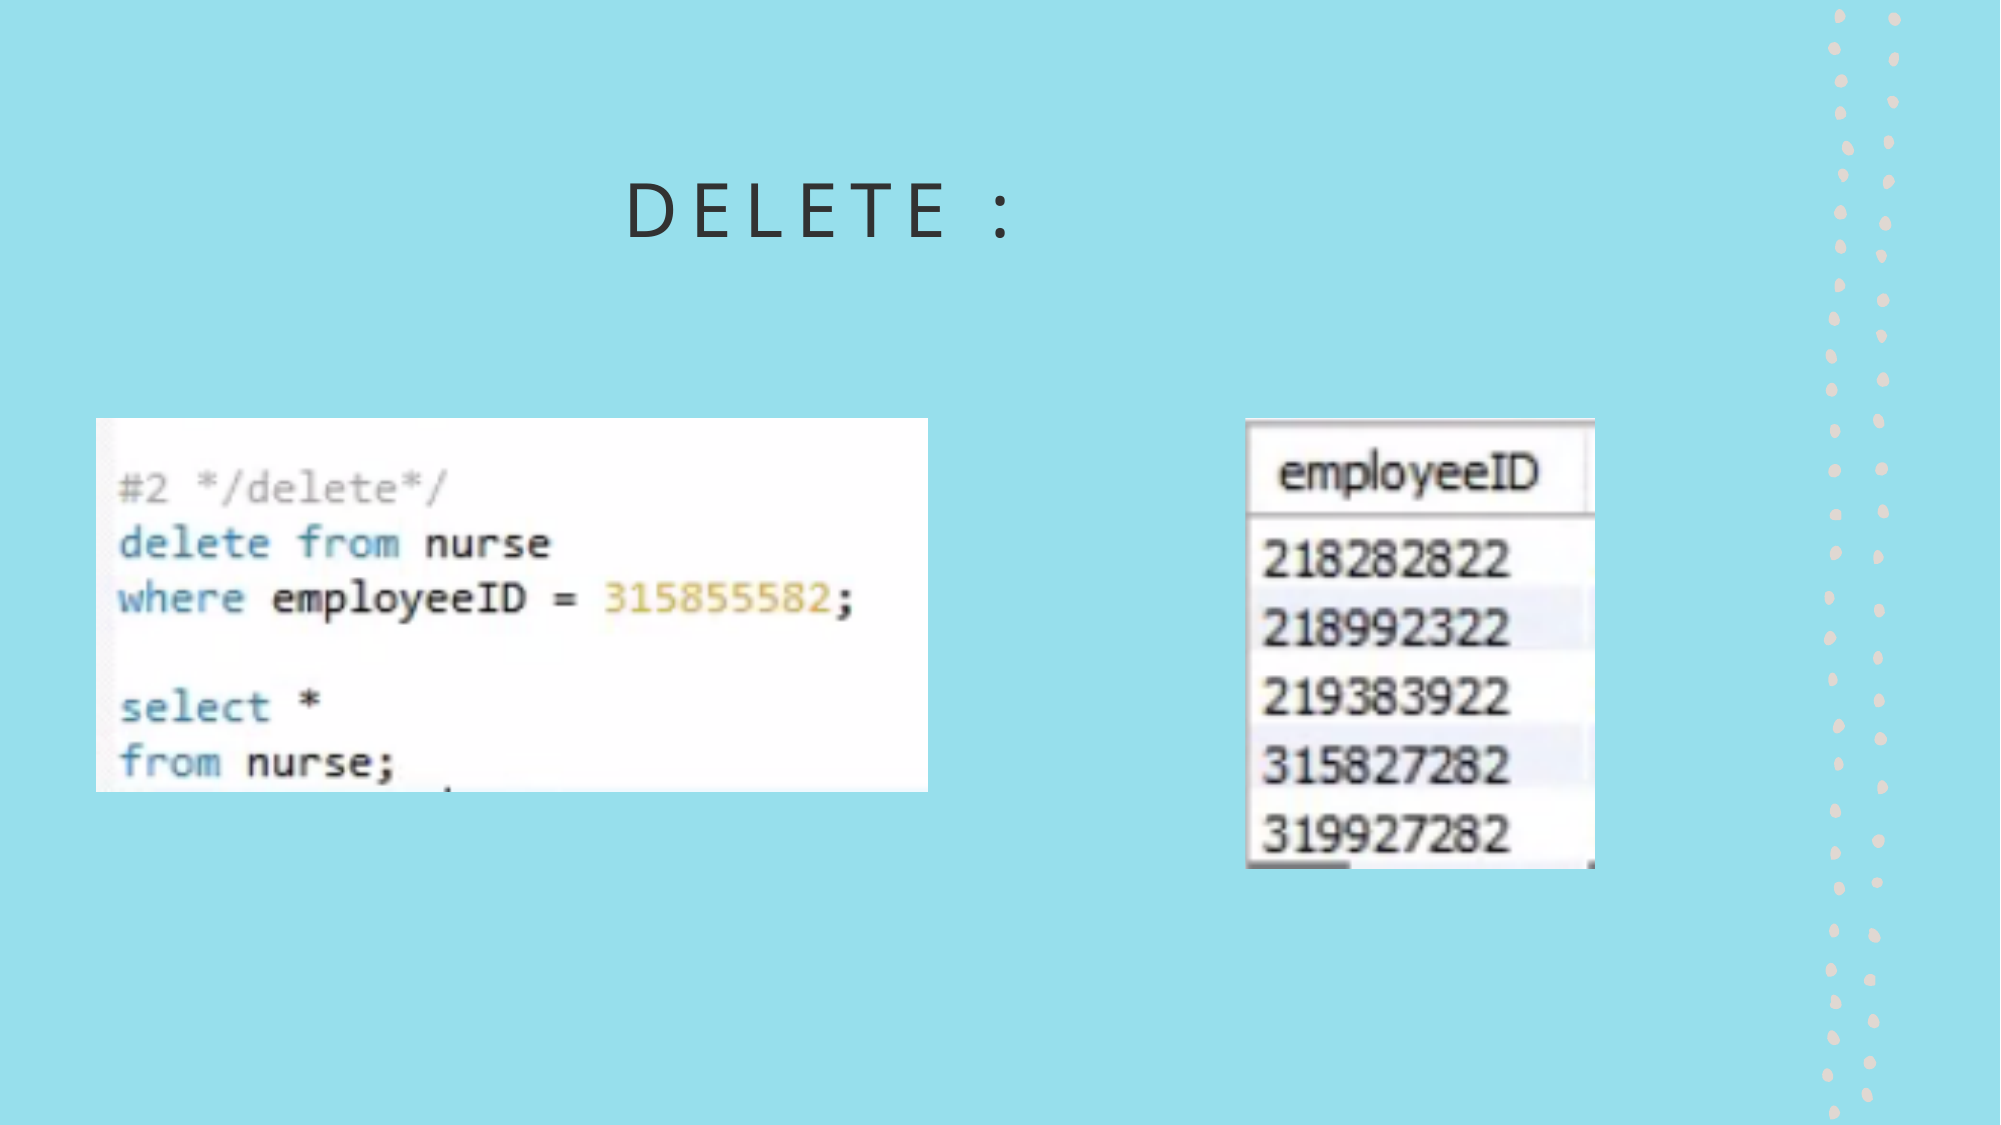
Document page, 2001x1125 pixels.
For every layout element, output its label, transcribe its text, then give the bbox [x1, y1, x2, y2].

text_box Delete : [608, 155, 1609, 261]
picture [96, 418, 928, 792]
picture [1245, 418, 1595, 870]
